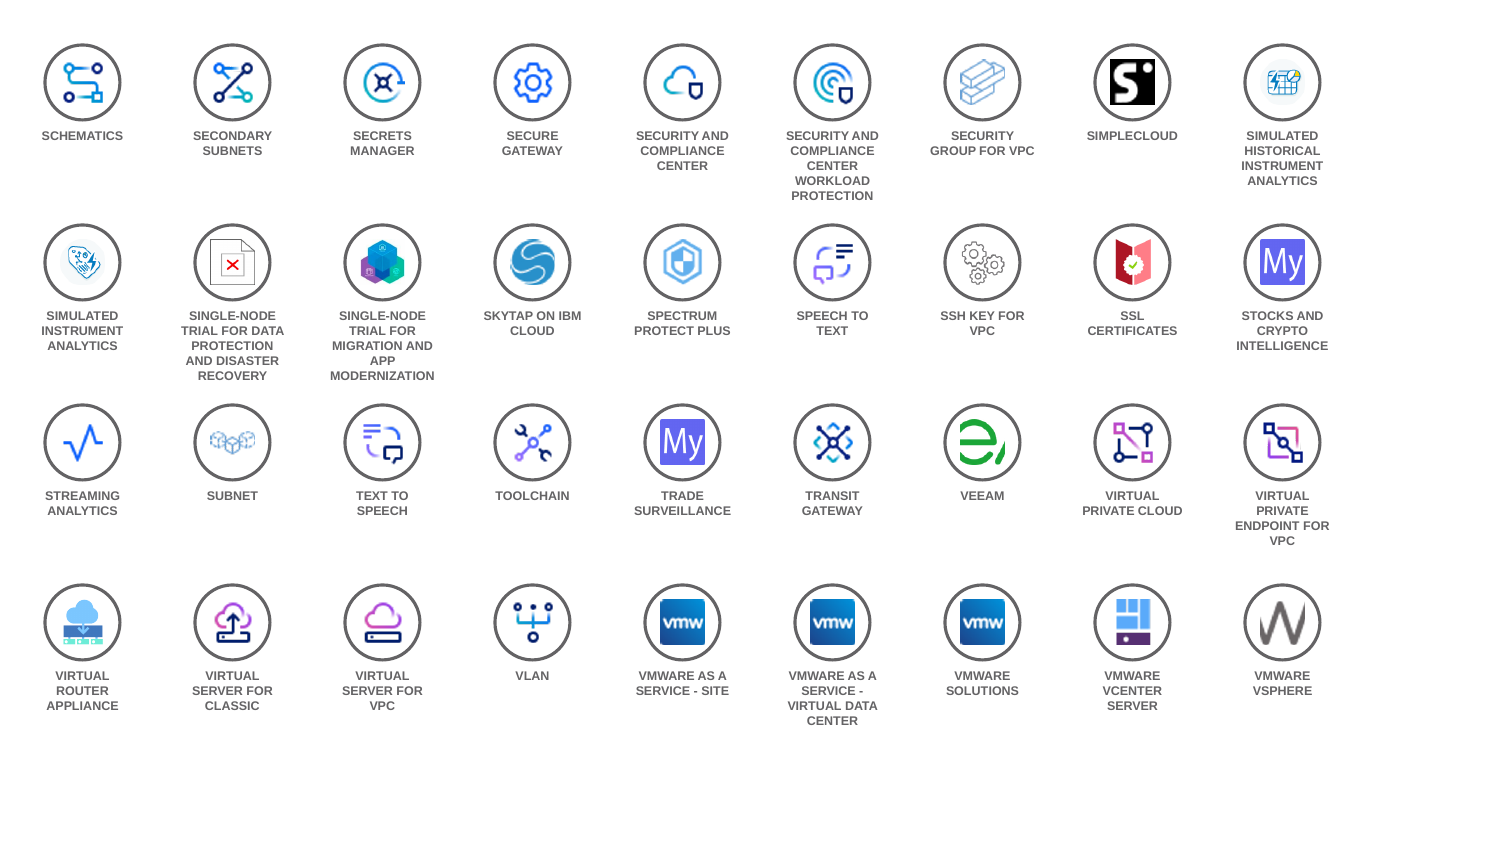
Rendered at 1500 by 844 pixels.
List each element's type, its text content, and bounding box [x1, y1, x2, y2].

text_box [794, 224, 870, 290]
text_box VMWARE SOLUTIONS [929, 667, 1035, 698]
text_box SSH KEY FOR VPC [929, 307, 1035, 338]
picture [659, 419, 706, 466]
text_box [194, 44, 270, 110]
text_box TOOLCHAIN [479, 487, 585, 503]
text_box [1109, 112, 1156, 120]
text_box [1244, 404, 1320, 480]
text_box VMWARE VCENTER SERVER [1079, 667, 1185, 713]
picture [959, 599, 1006, 646]
picture [509, 419, 556, 466]
text_box STOCKS AND CRYPTO INTELLIGENCE [1229, 307, 1335, 353]
text_box [794, 584, 870, 650]
text_box [644, 584, 720, 650]
text_box [1094, 44, 1170, 110]
picture [209, 239, 256, 286]
text_box [509, 292, 556, 300]
text_box [44, 224, 120, 290]
text_box [59, 292, 106, 300]
picture [59, 599, 106, 646]
text_box [809, 112, 856, 120]
text_box SECURITY AND COMPLIANCE CENTER [629, 127, 735, 173]
picture [359, 599, 406, 646]
text_box [59, 112, 106, 120]
text_box VMWARE AS A SERVICE - VIRTUAL DATA CENTER [779, 667, 885, 728]
picture [1259, 419, 1306, 466]
picture [509, 239, 556, 286]
picture [659, 239, 706, 286]
text_box [359, 292, 406, 300]
text_box VIRTUAL SERVER FOR CLASSIC [179, 667, 285, 713]
text_box [1094, 224, 1170, 290]
picture [809, 599, 856, 646]
text_box [44, 44, 120, 110]
picture [1259, 239, 1306, 286]
text_box [959, 112, 1006, 120]
text_box VMWARE AS A SERVICE - SITE [629, 667, 735, 698]
text_box SUBNET [179, 487, 285, 503]
picture [959, 239, 1006, 286]
text_box SKYTAP ON IBM CLOUD [479, 307, 585, 338]
text_box SCHEMATICS [29, 127, 135, 143]
picture [1109, 419, 1156, 466]
text_box TEXT TO SPEECH [329, 487, 435, 518]
text_box VIRTUAL ROUTER APPLIANCE [29, 667, 135, 713]
text_box [1259, 292, 1306, 300]
text_box [509, 112, 556, 120]
text_box SECURE GATEWAY [479, 127, 585, 158]
text_box SINGLE-NODE TRIAL FOR MIGRATION AND APP MODERNIZATION [329, 307, 435, 383]
text_box [659, 652, 706, 660]
text_box [794, 404, 870, 480]
text_box SINGLE-NODE TRIAL FOR DATA PROTECTION AND DISASTER RECOVERY [179, 307, 285, 383]
text_box [344, 404, 420, 480]
text_box [809, 652, 856, 660]
picture [959, 59, 1006, 106]
text_box [344, 224, 420, 290]
text_box [209, 652, 256, 660]
text_box [1109, 652, 1156, 660]
text_box [944, 224, 1020, 290]
text_box SECONDARY SUBNETS [179, 127, 285, 158]
text_box VLAN [479, 667, 585, 683]
text_box [1244, 584, 1320, 650]
text_box [494, 44, 570, 110]
text_box SECURITY AND COMPLIANCE CENTER WORKLOAD PROTECTION [779, 127, 885, 203]
text_box [44, 404, 120, 480]
picture [809, 419, 856, 466]
text_box VIRTUAL SERVER FOR VPC [329, 667, 435, 713]
picture [659, 599, 706, 646]
text_box [494, 224, 570, 290]
text_box [494, 584, 570, 650]
text_box [359, 652, 406, 660]
picture [59, 59, 106, 106]
text_box VIRTUAL PRIVATE CLOUD [1079, 487, 1185, 518]
text_box [44, 584, 120, 650]
text_box [1244, 224, 1320, 290]
picture [1259, 599, 1306, 646]
picture [809, 239, 856, 286]
text_box [1259, 652, 1306, 660]
text_box [494, 404, 570, 480]
text_box VIRTUAL PRIVATE ENDPOINT FOR VPC [1229, 487, 1335, 548]
text_box [644, 404, 720, 480]
text_box [959, 652, 1006, 660]
text_box [194, 224, 270, 290]
text_box [209, 112, 256, 120]
picture [1109, 599, 1156, 646]
picture [809, 59, 856, 106]
text_box SIMPLECLOUD [1079, 127, 1185, 143]
text_box SSL CERTIFICATES [1079, 307, 1185, 338]
text_box [209, 292, 256, 300]
picture [509, 599, 556, 646]
text_box [509, 652, 556, 660]
text_box [359, 112, 406, 120]
text_box [59, 652, 106, 660]
text_box VMWARE VSPHERE [1229, 667, 1335, 698]
picture [59, 419, 106, 466]
text_box [644, 224, 720, 290]
text_box TRADE SURVEILLANCE [629, 487, 735, 518]
text_box [959, 292, 1006, 300]
text_box STREAMING ANALYTICS [29, 487, 135, 518]
text_box SECURITY GROUP FOR VPC [929, 127, 1035, 158]
text_box SECRETS MANAGER [329, 127, 435, 158]
picture [1109, 239, 1156, 286]
text_box [1244, 44, 1320, 110]
text_box SPECTRUM PROTECT PLUS [629, 307, 735, 338]
text_box TRANSIT GATEWAY [779, 487, 885, 518]
text_box [809, 292, 856, 300]
picture [209, 419, 256, 466]
picture [1109, 59, 1156, 106]
text_box SIMULATED HISTORICAL INSTRUMENT ANALYTICS [1229, 127, 1335, 188]
picture [359, 239, 406, 286]
picture [209, 599, 256, 646]
text_box [944, 584, 1020, 650]
picture [209, 59, 256, 106]
text_box [194, 584, 270, 650]
picture [659, 59, 706, 106]
text_box [1109, 292, 1156, 300]
text_box [794, 44, 870, 110]
text_box [944, 404, 1020, 480]
text_box SIMULATED INSTRUMENT ANALYTICS [29, 307, 135, 353]
text_box VEEAM [929, 487, 1035, 503]
picture [1259, 59, 1306, 106]
text_box [659, 112, 706, 120]
text_box [1259, 112, 1306, 120]
text_box [1094, 404, 1170, 480]
picture [359, 59, 406, 106]
text_box [194, 404, 270, 480]
text_box [344, 584, 420, 650]
picture [959, 419, 1006, 466]
text_box SPEECH TO TEXT [779, 307, 885, 338]
picture [509, 59, 556, 106]
text_box [1094, 584, 1170, 650]
picture [359, 419, 406, 466]
text_box [344, 44, 420, 110]
picture [59, 239, 106, 286]
text_box [644, 44, 720, 110]
text_box [659, 292, 706, 300]
text_box [944, 44, 1020, 110]
